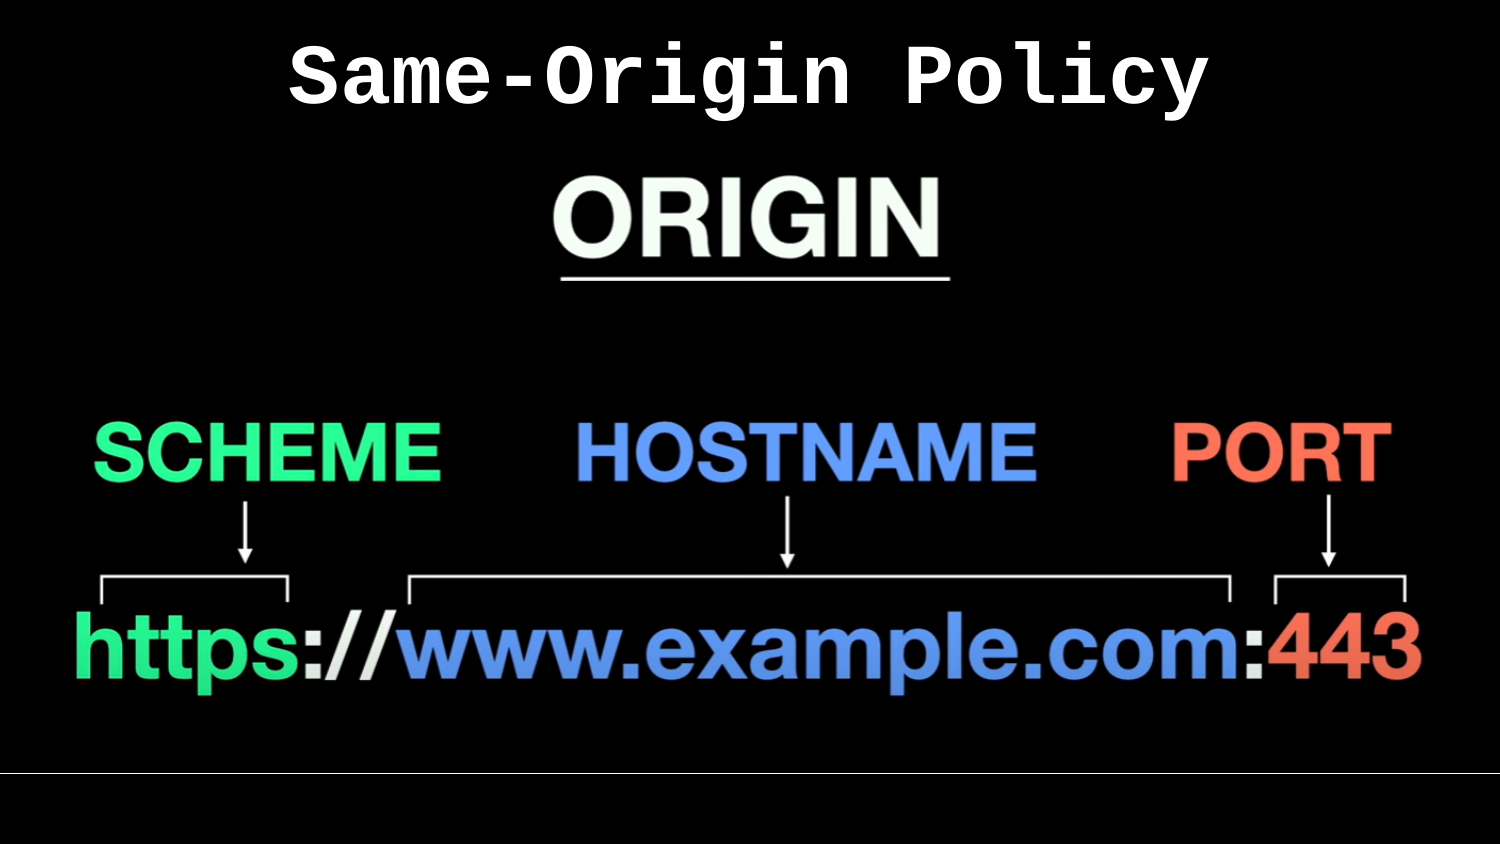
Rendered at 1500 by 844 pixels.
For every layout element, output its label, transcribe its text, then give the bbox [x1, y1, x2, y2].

picture [24, 153, 1476, 710]
title Same-Origin Policy [0, 10, 1500, 130]
